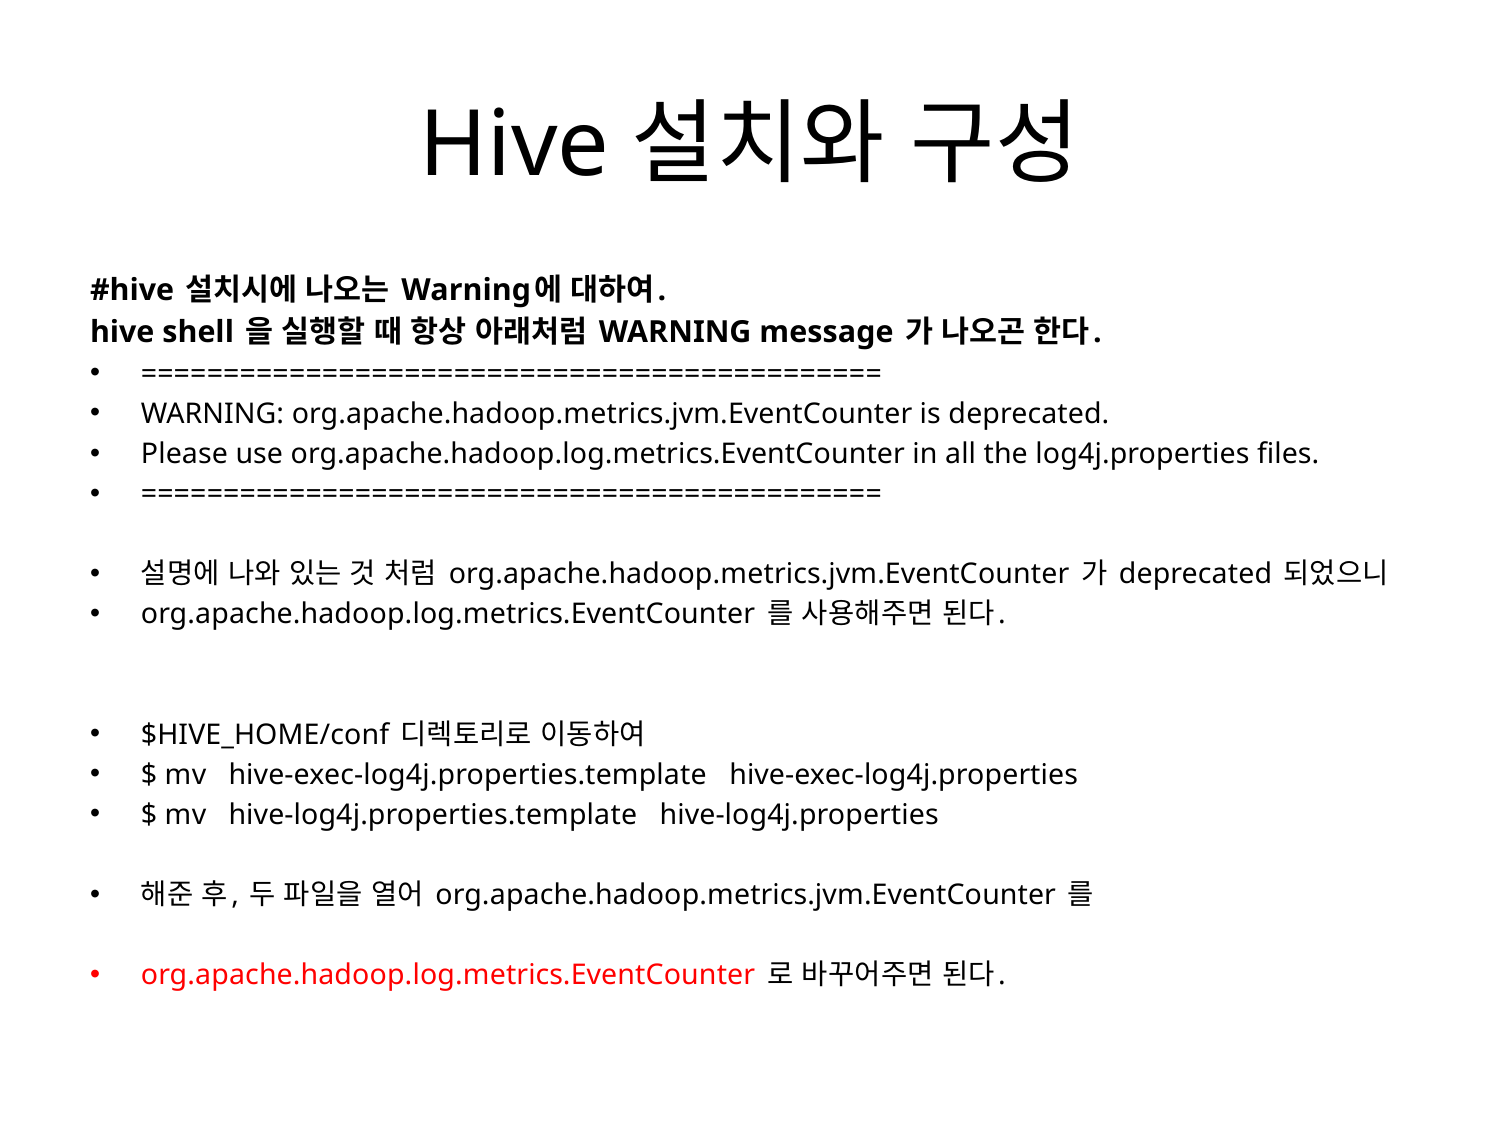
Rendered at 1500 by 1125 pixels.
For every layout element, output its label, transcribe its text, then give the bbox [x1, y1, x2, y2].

list #hive 설치시에 나오는 Warning에 대하여. hive shell 을 실행할 때 항상 아래처럼 WARNING message 가 나오곤 한다. ============================================= WARNING: org.apache.hadoop.metrics.jvm.EventCounter is deprecated. Please use org.apache.hadoop.log.metrics.EventCounter in all the log4j.properties files. ============================================= 설명에 나와 있는 것 처럼 org.apache.hadoop.metrics.jvm.EventCounter 가 deprecated 되었으니 org.apache.hadoop.log.metrics.EventCounter 를 사용해주면 된다. $HIVE_HOME/conf 디렉토리로 이동하여 $ mv hive-exec-log4j.properties.template hive-exec-log4j.properties $ mv hive-log4j.properties.template hive-log4j.properties 해준 후, 두 파일을 열어 org.apache.hadoop.metrics.jvm.EventCounter 를 org.apache.hadoop.log.metrics.EventCounter 로 바꾸어주면 된다. [75, 262, 1425, 1005]
title Hive설치와 구성 [75, 45, 1425, 233]
